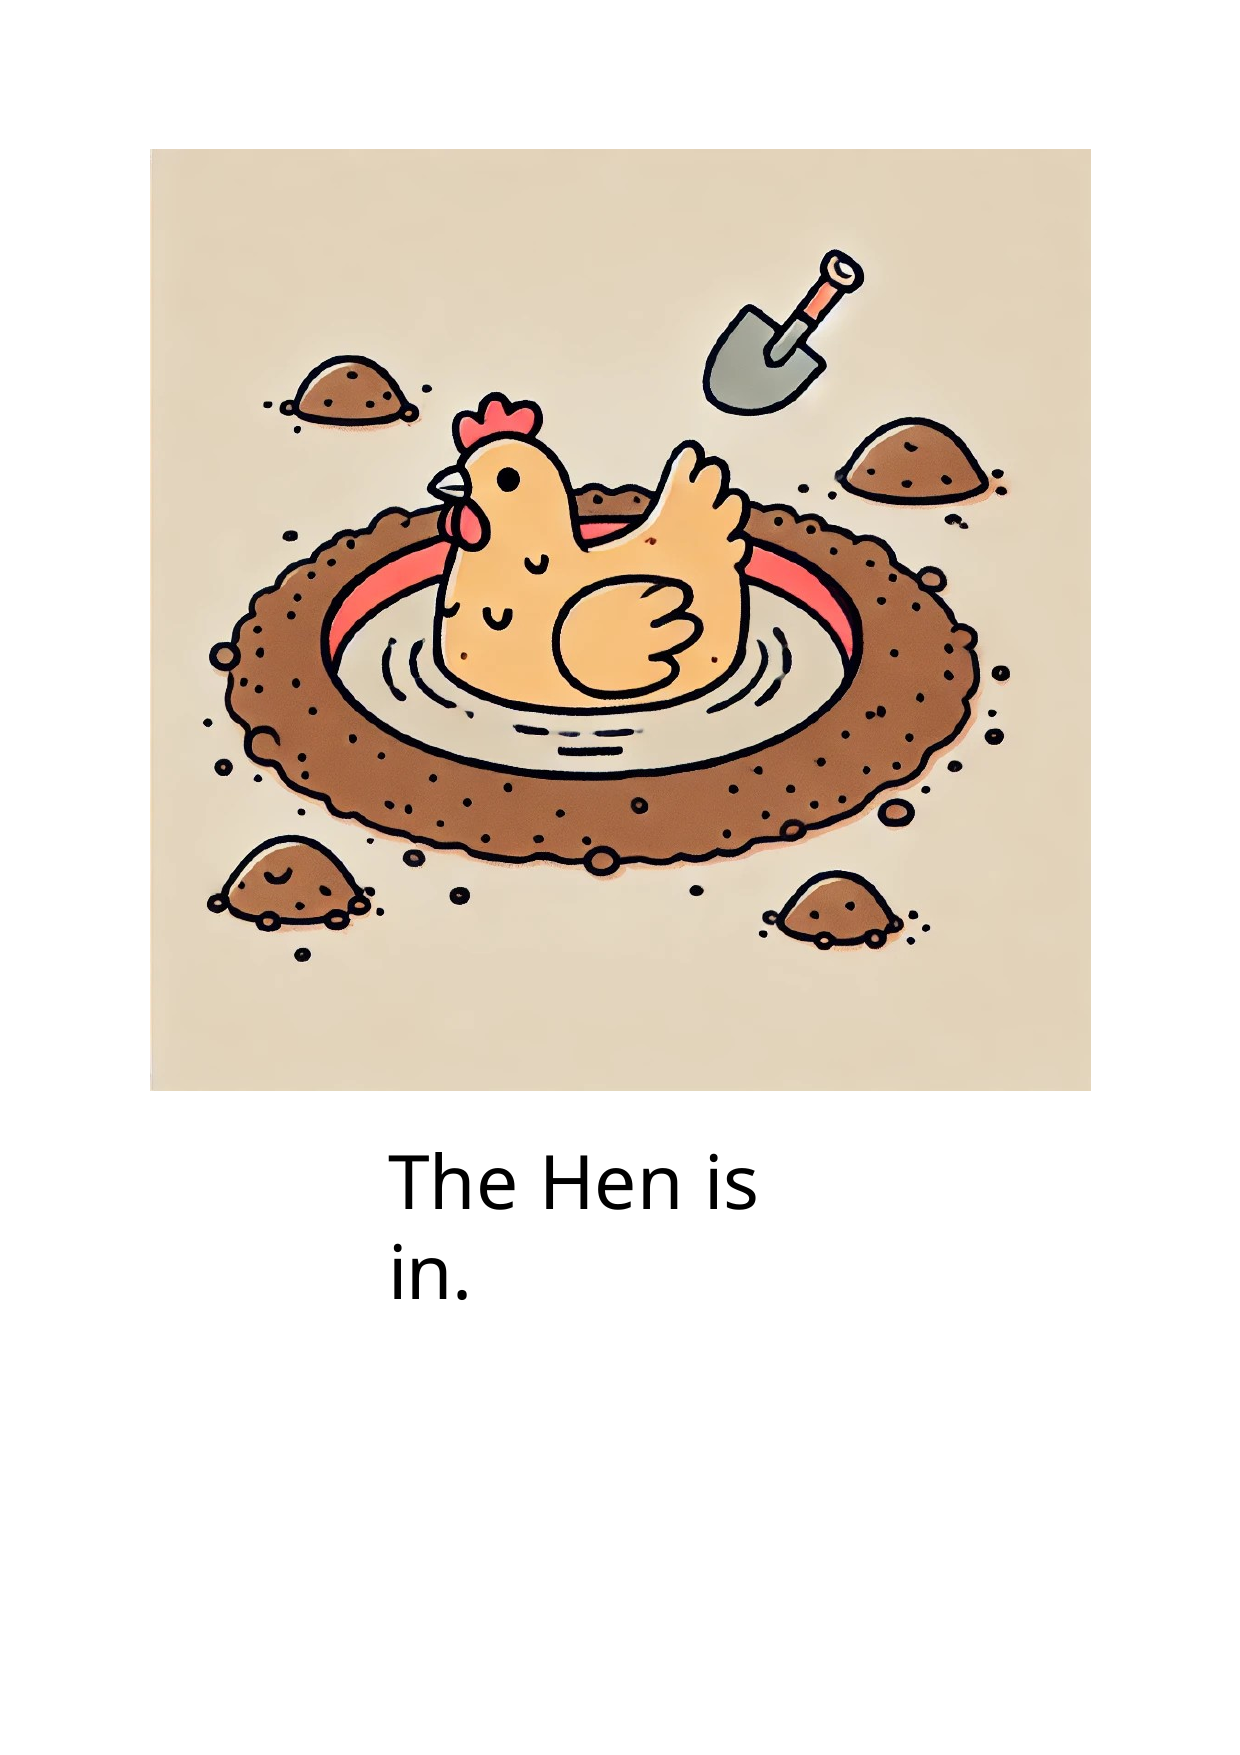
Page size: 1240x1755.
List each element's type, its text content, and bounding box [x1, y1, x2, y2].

picture [149, 149, 1091, 1091]
text_box The Hen is in. [386, 1132, 854, 1315]
